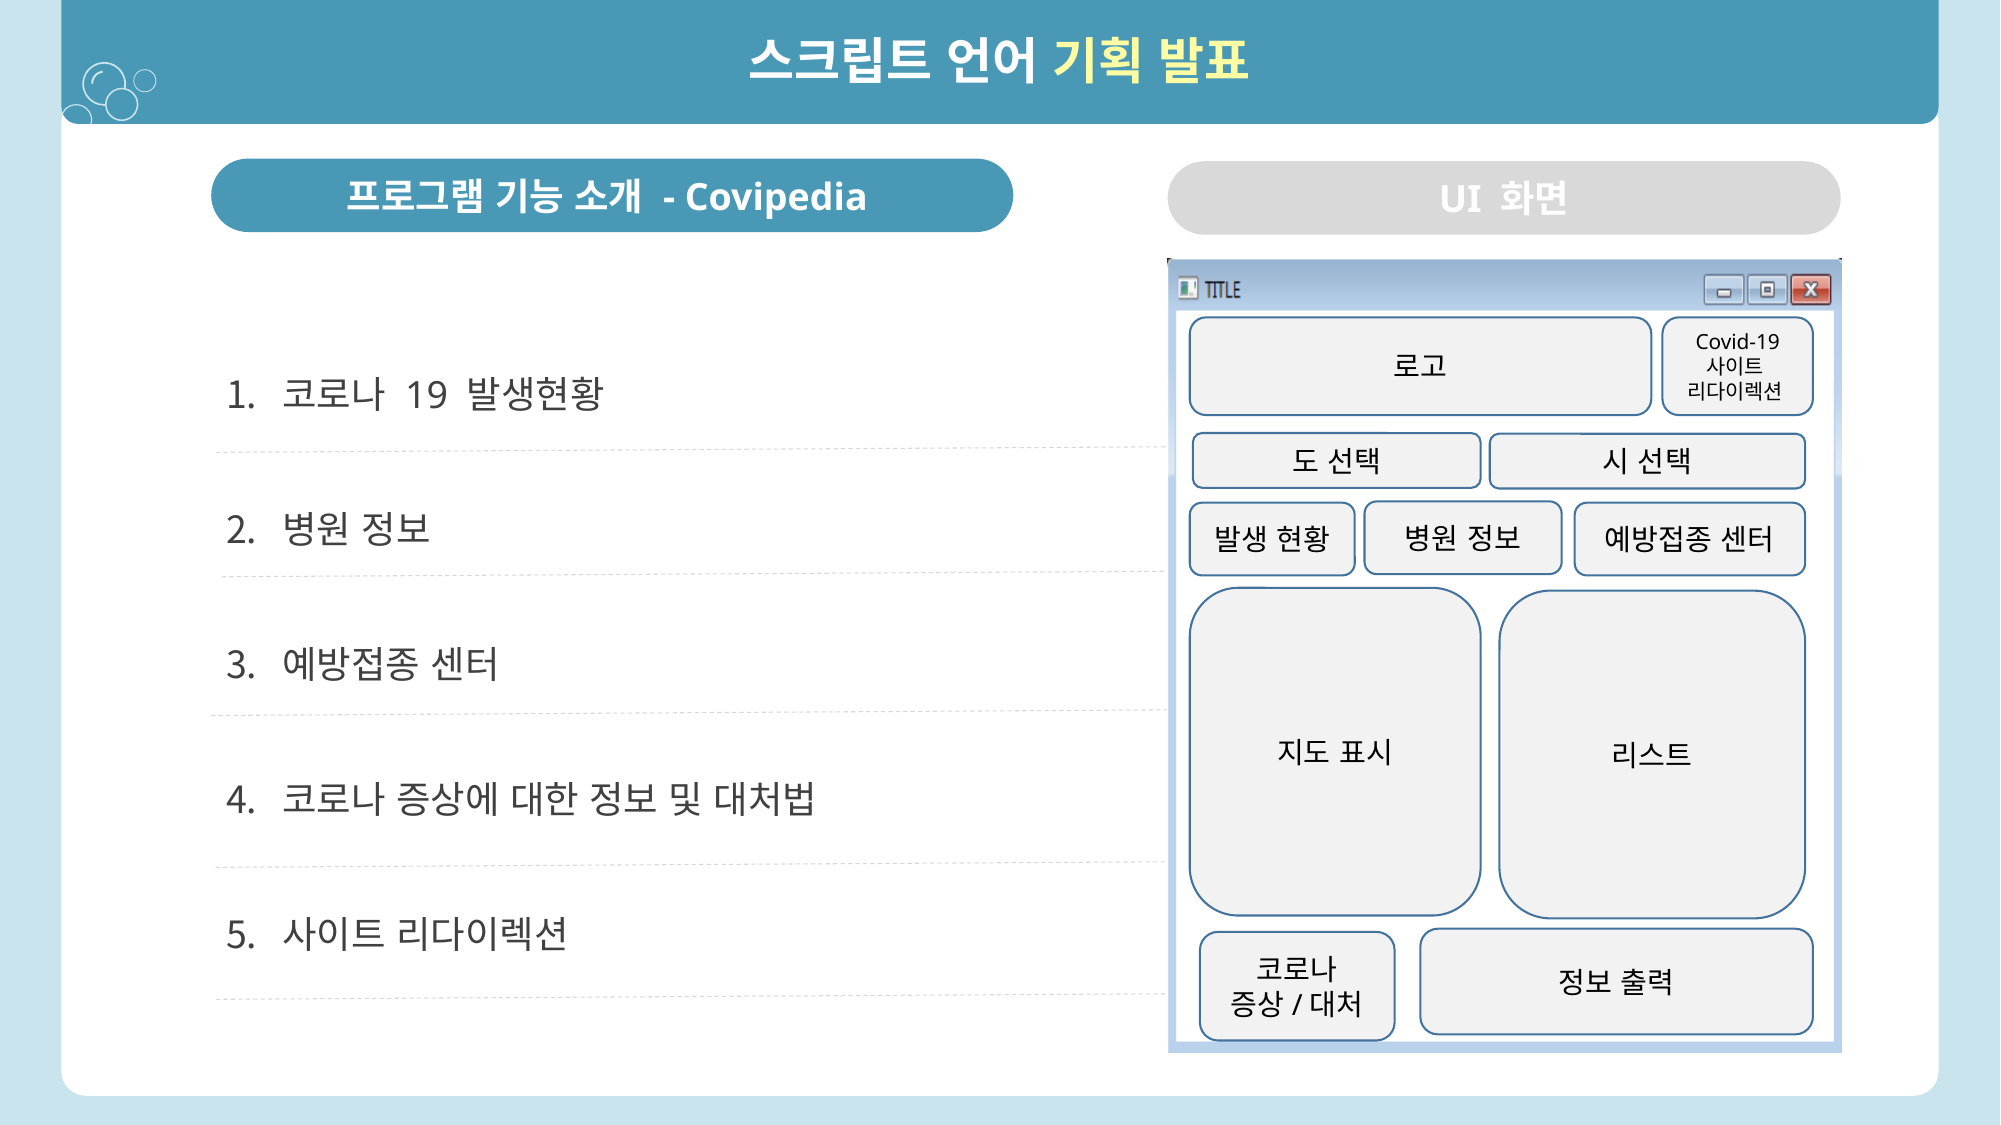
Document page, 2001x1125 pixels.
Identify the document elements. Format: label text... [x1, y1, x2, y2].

text_box 프로그램 기능 소개 - Covipedia [210, 157, 1015, 234]
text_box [1167, 258, 1842, 1053]
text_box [215, 445, 1167, 453]
text_box 코로나 19 발생현황 병원 정보 예방접종 센터 코로나 증상에 대한 정보 및 대처법 사이트 리다이렉션 [211, 716, 1000, 1031]
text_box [211, 708, 1167, 716]
text_box 코로나 19 발생현황 병원 정보 예방접종 센터 코로나 증상에 대한 정보 및 대처법 사이트 리다이렉션 [211, 341, 1000, 708]
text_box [215, 859, 1167, 868]
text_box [61, 0, 1939, 124]
text_box [60, 116, 1940, 1097]
text_box UI 화면 [1166, 160, 1842, 236]
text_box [221, 569, 1167, 577]
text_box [215, 991, 1167, 1000]
